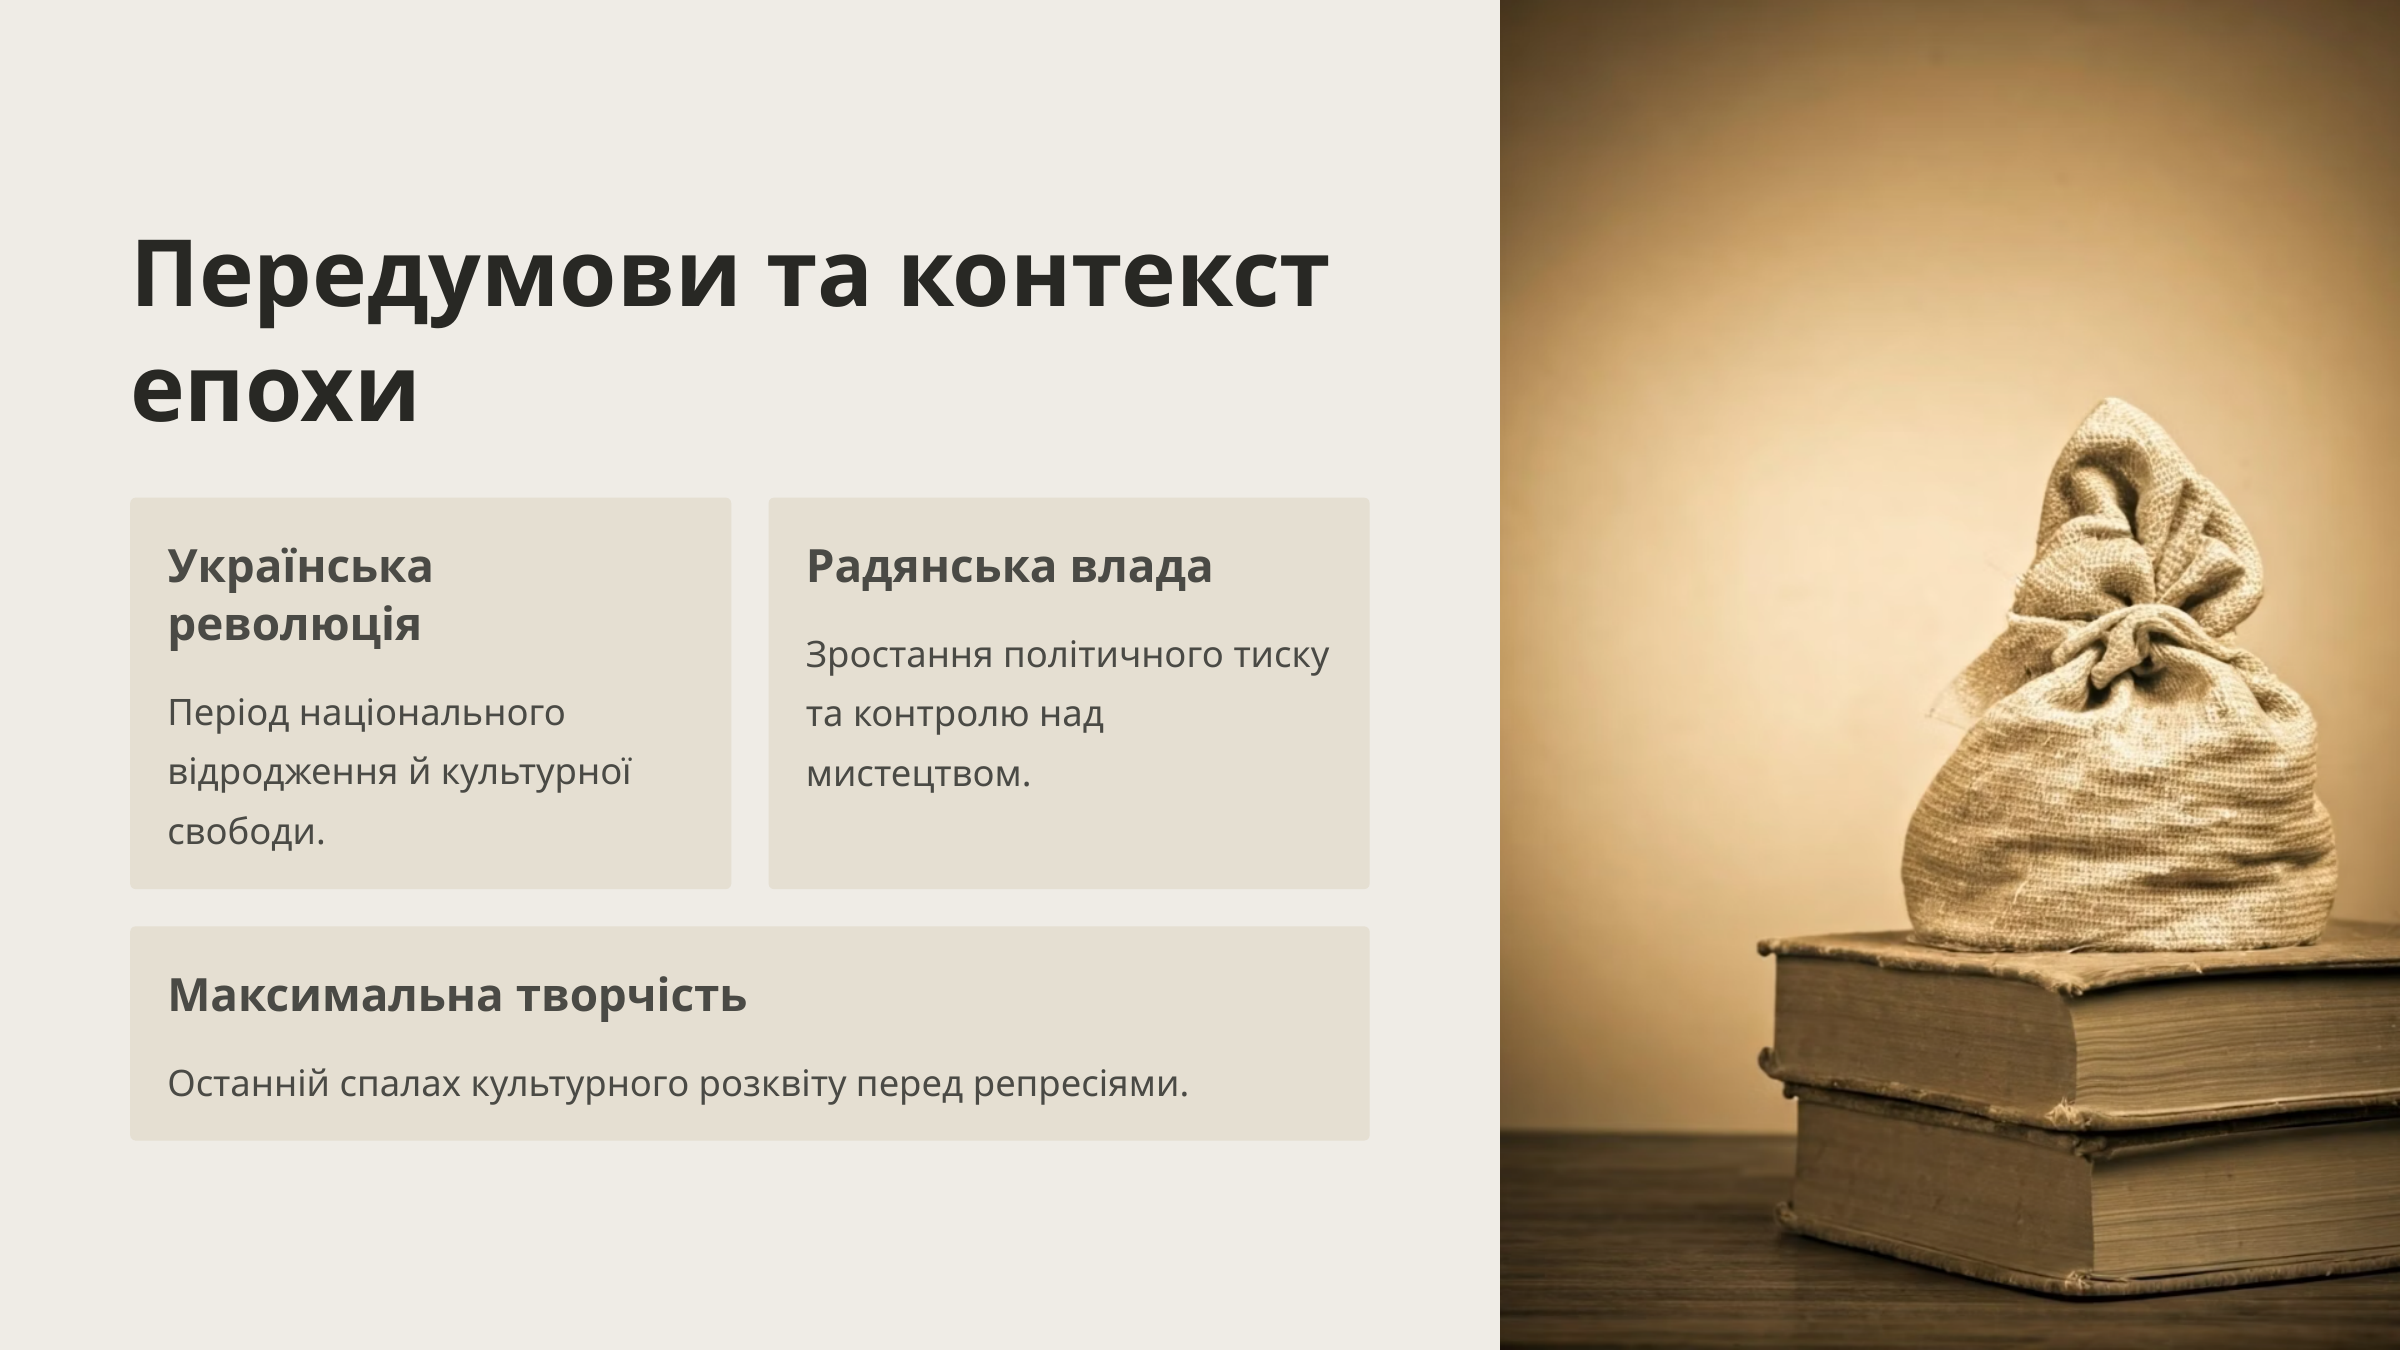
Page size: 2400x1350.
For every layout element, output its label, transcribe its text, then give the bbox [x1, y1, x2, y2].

picture [1499, 0, 2400, 1350]
text_box Передумови та контекст епохи [130, 209, 1370, 442]
text_box Радянська влада [805, 534, 1271, 593]
text_box [130, 497, 732, 890]
text_box [768, 497, 1370, 890]
text_box Максимальна творчість [167, 963, 756, 1022]
text_box Період національного відродження й культурної свободи. [167, 673, 695, 852]
text_box [130, 926, 1370, 1141]
text_box Зростання політичного тиску та контролю над мистецтвом. [805, 615, 1333, 794]
text_box Українська революція [167, 534, 695, 652]
text_box Останній спалах культурного розквіту перед репресіями. [167, 1043, 1333, 1104]
